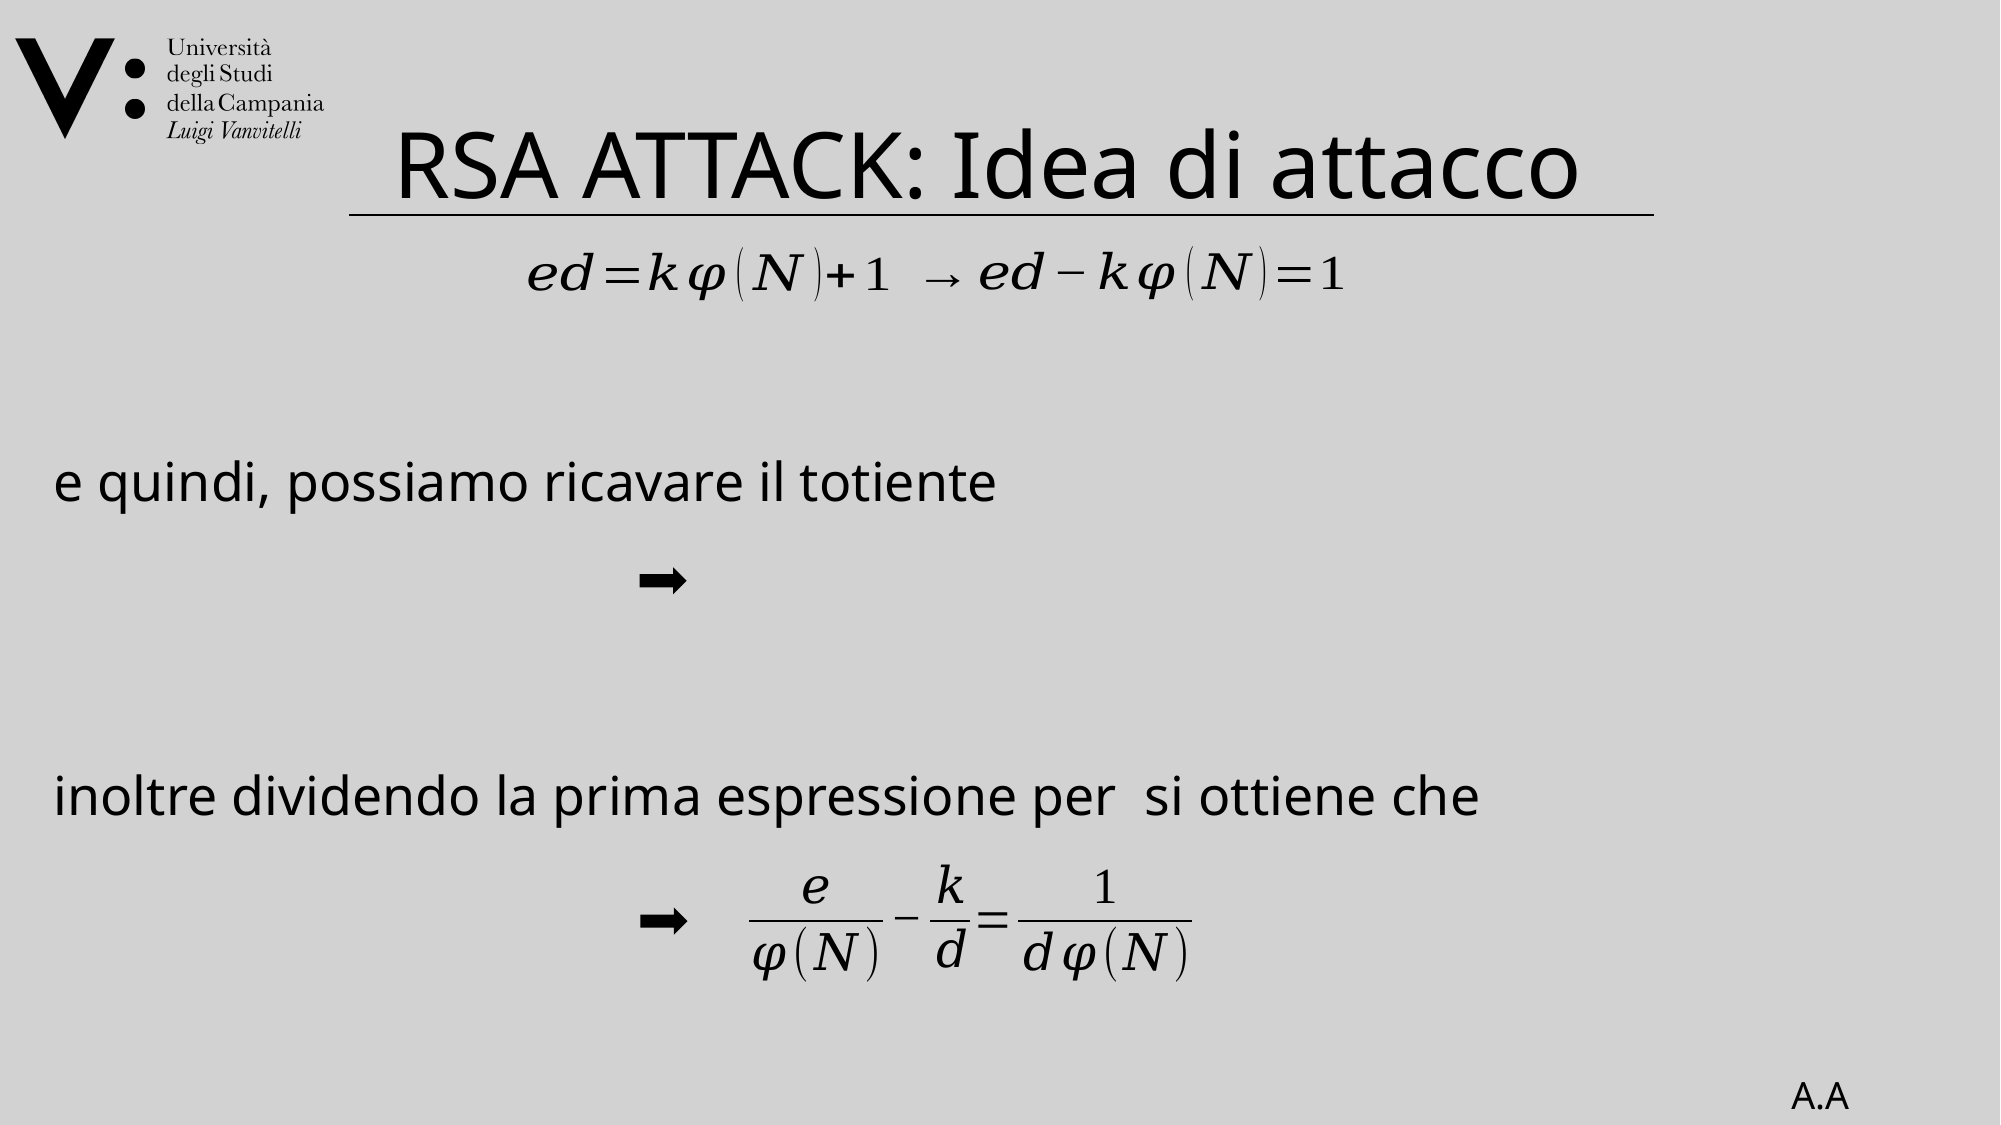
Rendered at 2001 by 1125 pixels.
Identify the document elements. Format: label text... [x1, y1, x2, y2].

title RSA ATTACK: Idea di attacco [137, 59, 1863, 278]
text_box [640, 907, 688, 935]
text_box [639, 567, 687, 595]
text_box A.A 2021/2022 [1776, 1064, 1985, 1125]
picture [15, 26, 365, 152]
